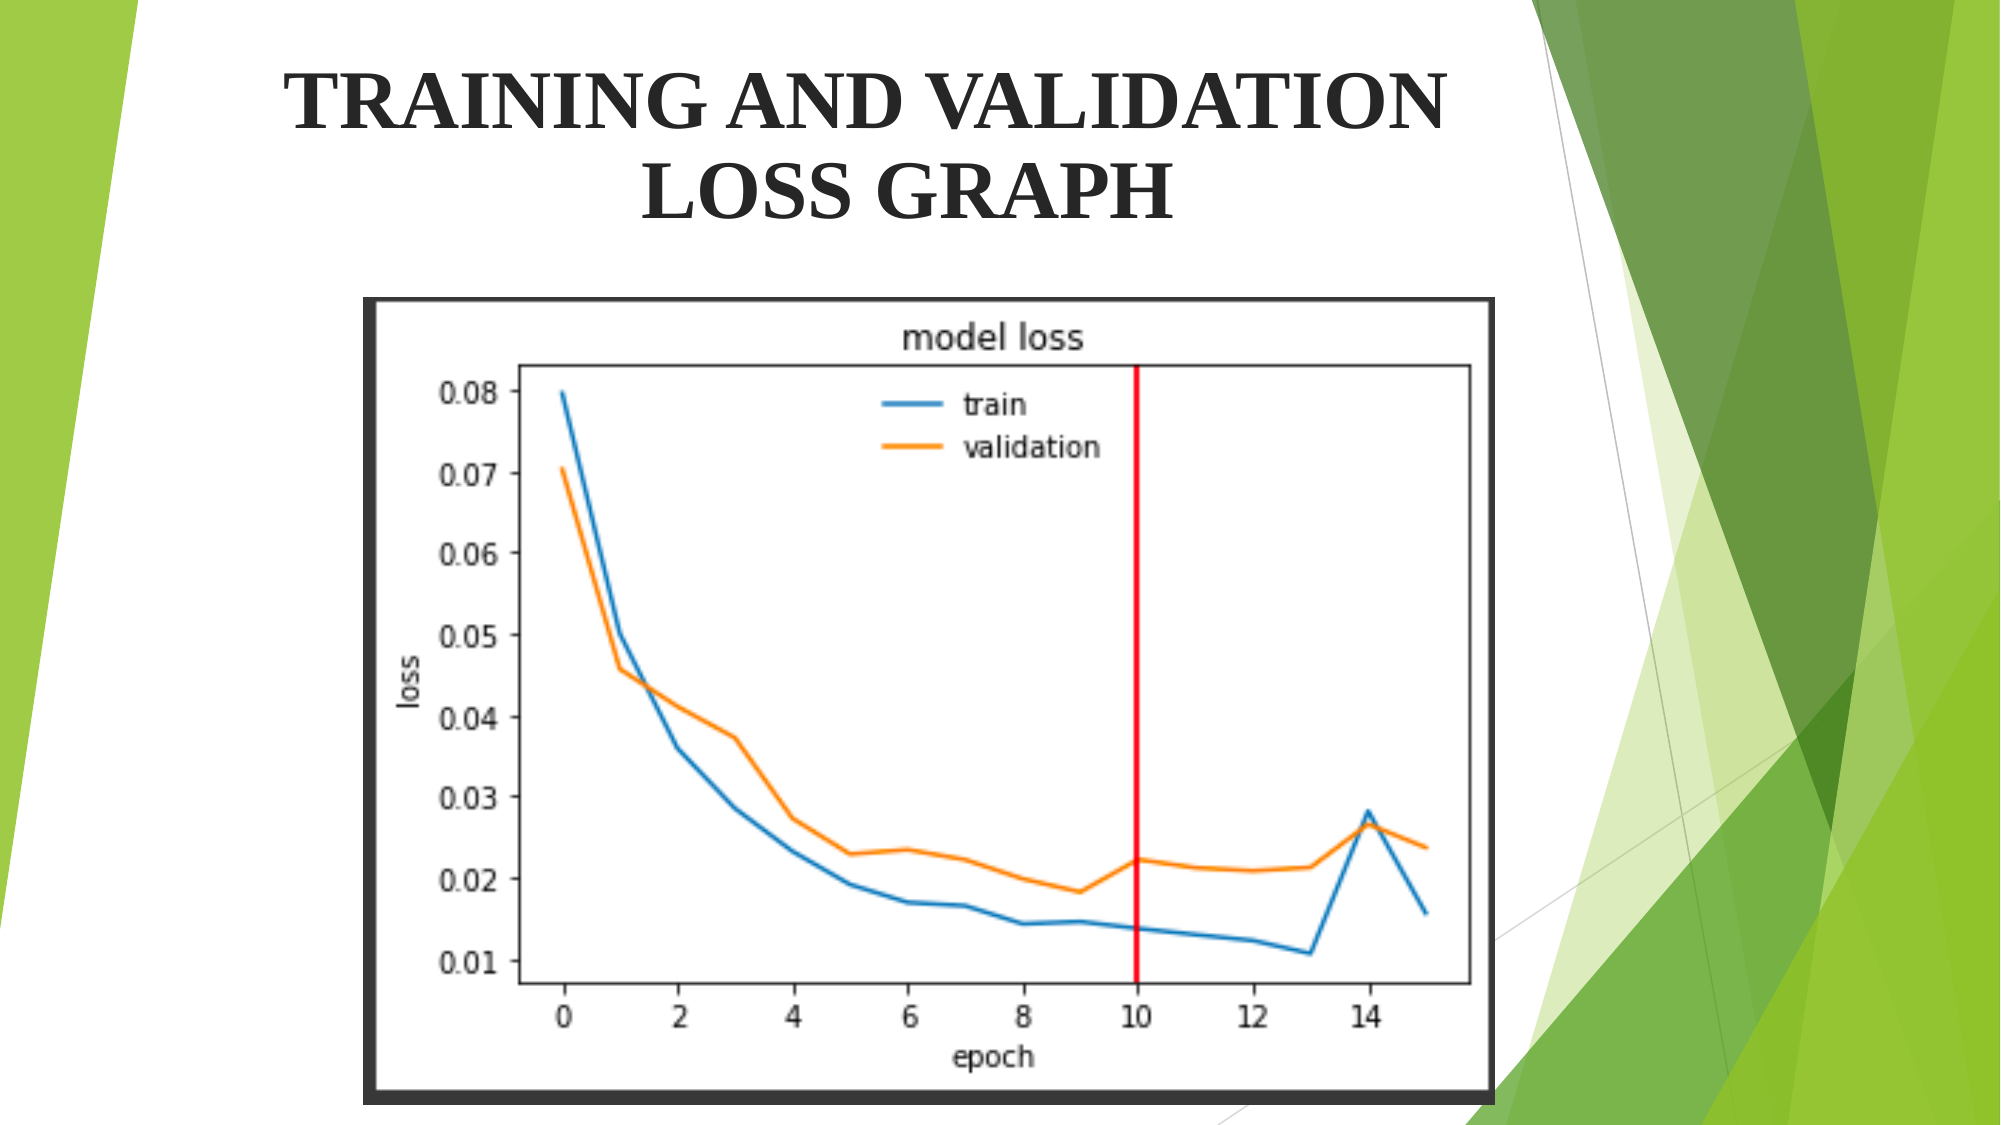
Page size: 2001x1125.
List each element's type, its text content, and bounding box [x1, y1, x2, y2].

picture [363, 297, 1495, 1105]
title TRAINING AND VALIDATION LOSS GRAPH [270, 11, 1546, 283]
